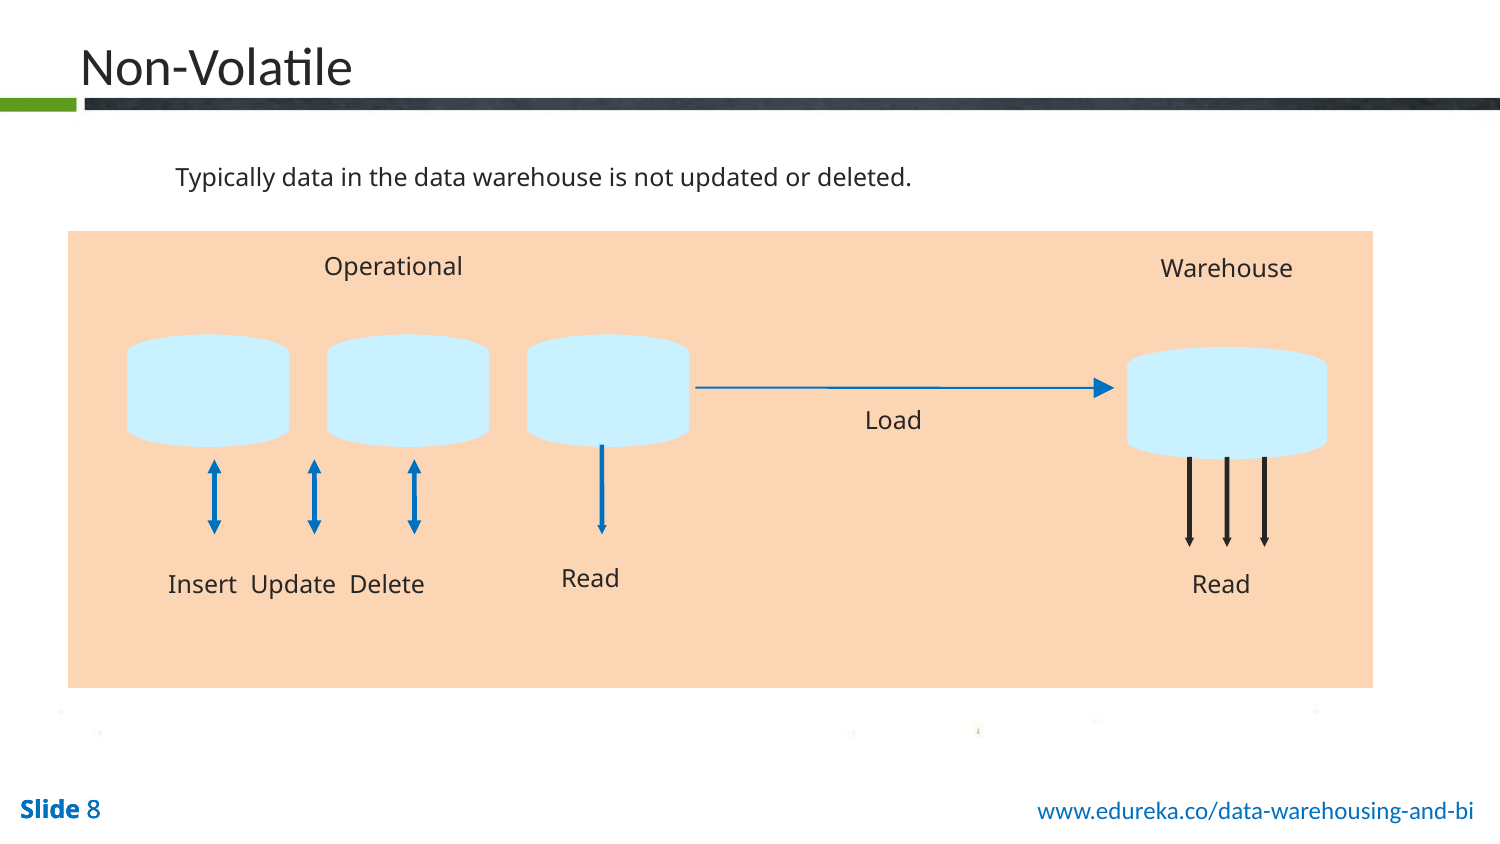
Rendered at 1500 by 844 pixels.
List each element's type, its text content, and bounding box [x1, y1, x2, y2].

text_box [1222, 459, 1232, 547]
text_box [308, 459, 321, 535]
text_box [126, 334, 290, 447]
text_box [526, 334, 690, 447]
text_box [1260, 459, 1269, 547]
text_box [1185, 459, 1194, 547]
text_box [326, 334, 490, 447]
text_box [63, 227, 1377, 692]
text_box Operational [309, 243, 479, 289]
text_box Typically data in the data warehouse is not updated or deleted. [160, 153, 1148, 199]
text_box [208, 459, 221, 535]
text_box [1126, 346, 1327, 460]
text_box [408, 459, 421, 535]
text_box Read [1177, 561, 1266, 607]
picture [0, 0, 1500, 844]
text_box Non-Volatile [65, 23, 1477, 104]
text_box Warehouse [1145, 245, 1309, 290]
text_box [597, 446, 607, 535]
text_box Read [546, 555, 635, 601]
text_box Load [850, 397, 938, 442]
text_box Insert Update Delete [153, 561, 490, 607]
